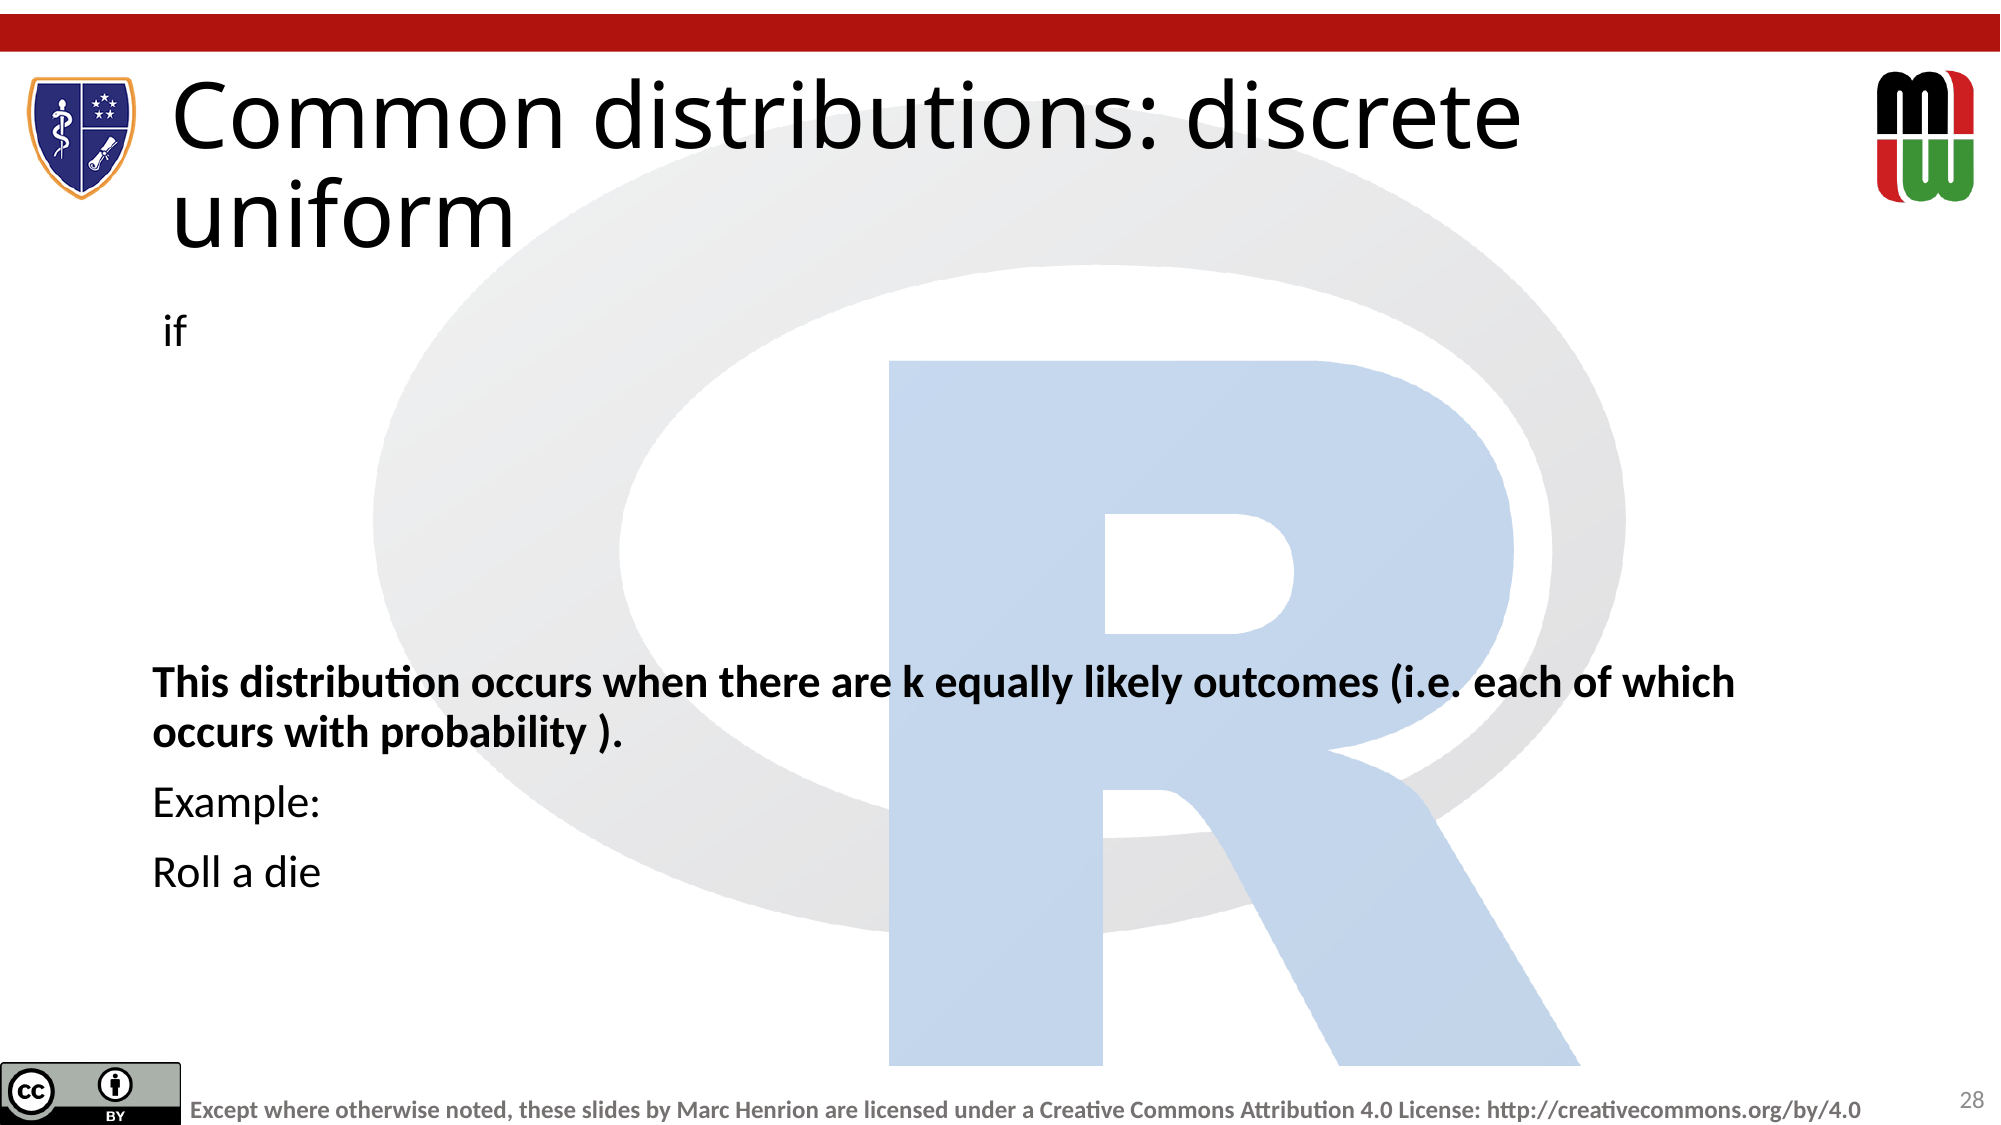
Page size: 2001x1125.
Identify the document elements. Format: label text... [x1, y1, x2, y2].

title Common distributions: discrete uniform [155, 59, 1851, 278]
slide_number 28 [1550, 1073, 2000, 1125]
picture [0, 53, 161, 215]
picture [0, 1062, 181, 1125]
